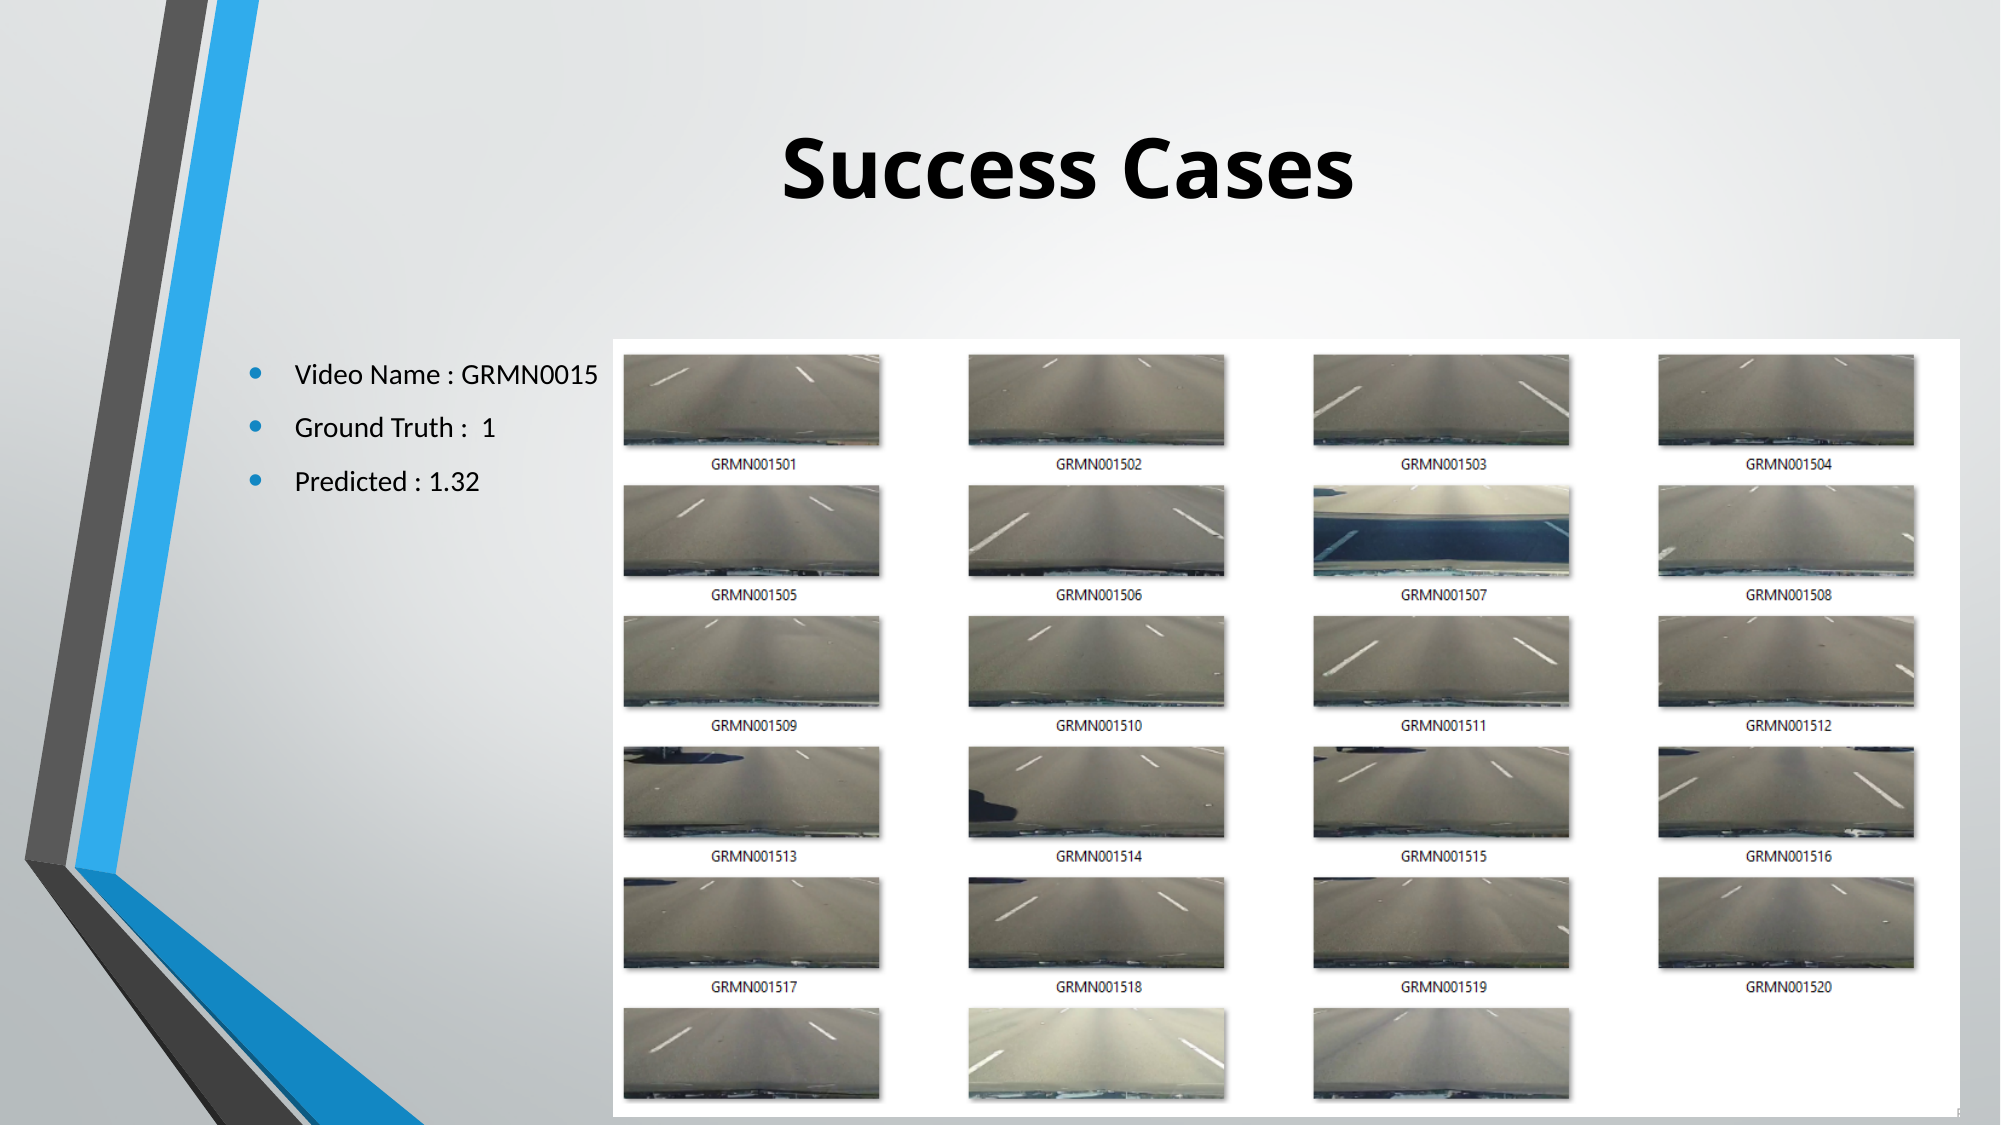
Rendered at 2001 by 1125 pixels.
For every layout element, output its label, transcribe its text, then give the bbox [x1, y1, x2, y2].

list Video Name : GRMN0015 Ground Truth : 1 Predicted : 1.32 [233, 230, 1808, 996]
picture [613, 338, 1960, 1117]
title Success Cases [490, 72, 1626, 230]
